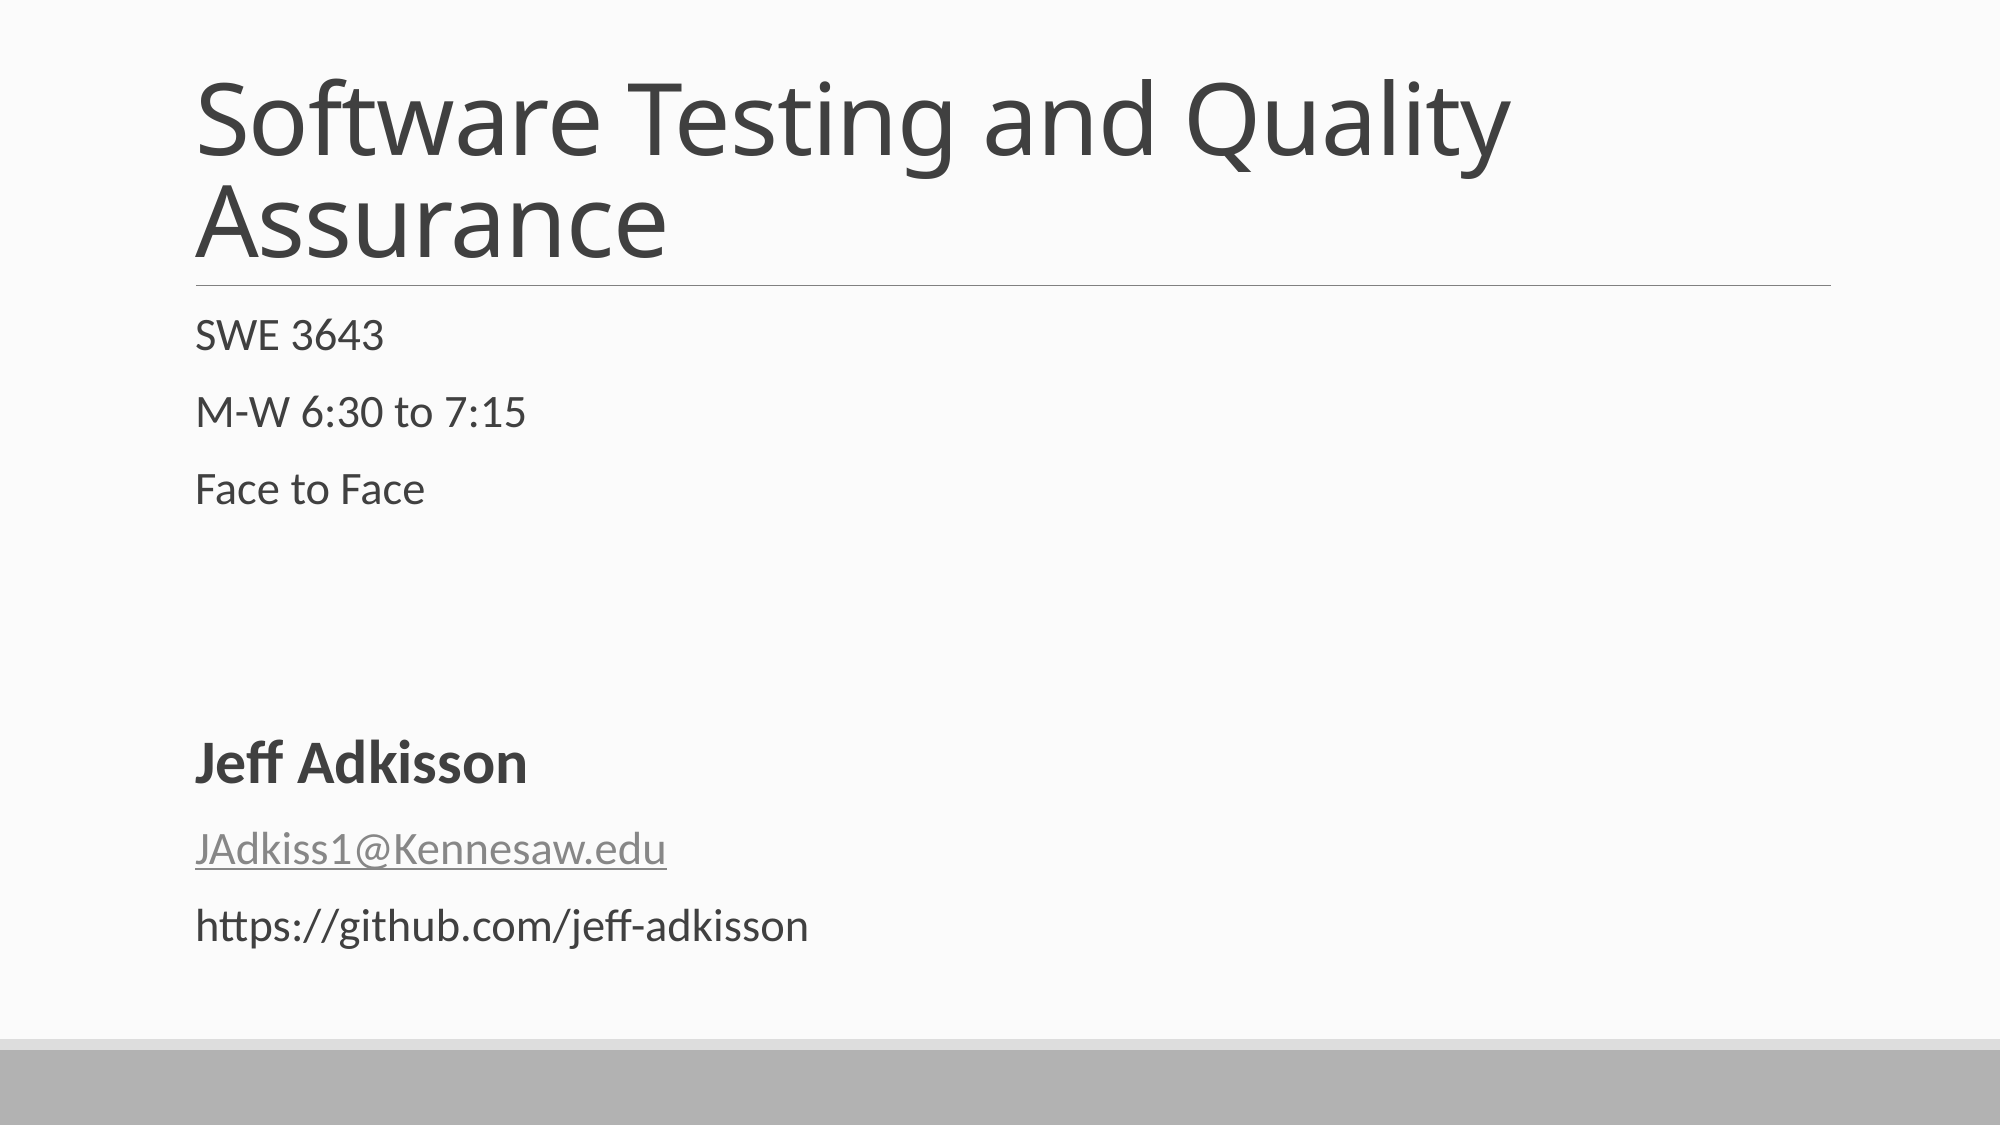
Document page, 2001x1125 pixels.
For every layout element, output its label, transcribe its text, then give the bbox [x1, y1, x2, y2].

title Software Testing and Quality Assurance [180, 47, 1830, 285]
list SWE 3643 M-W 6:30 to 7:15 Face to Face Jeff Adkisson JAdkiss1@Kennesaw.edu https://github.com/jeff-adkisson [180, 302, 1122, 963]
